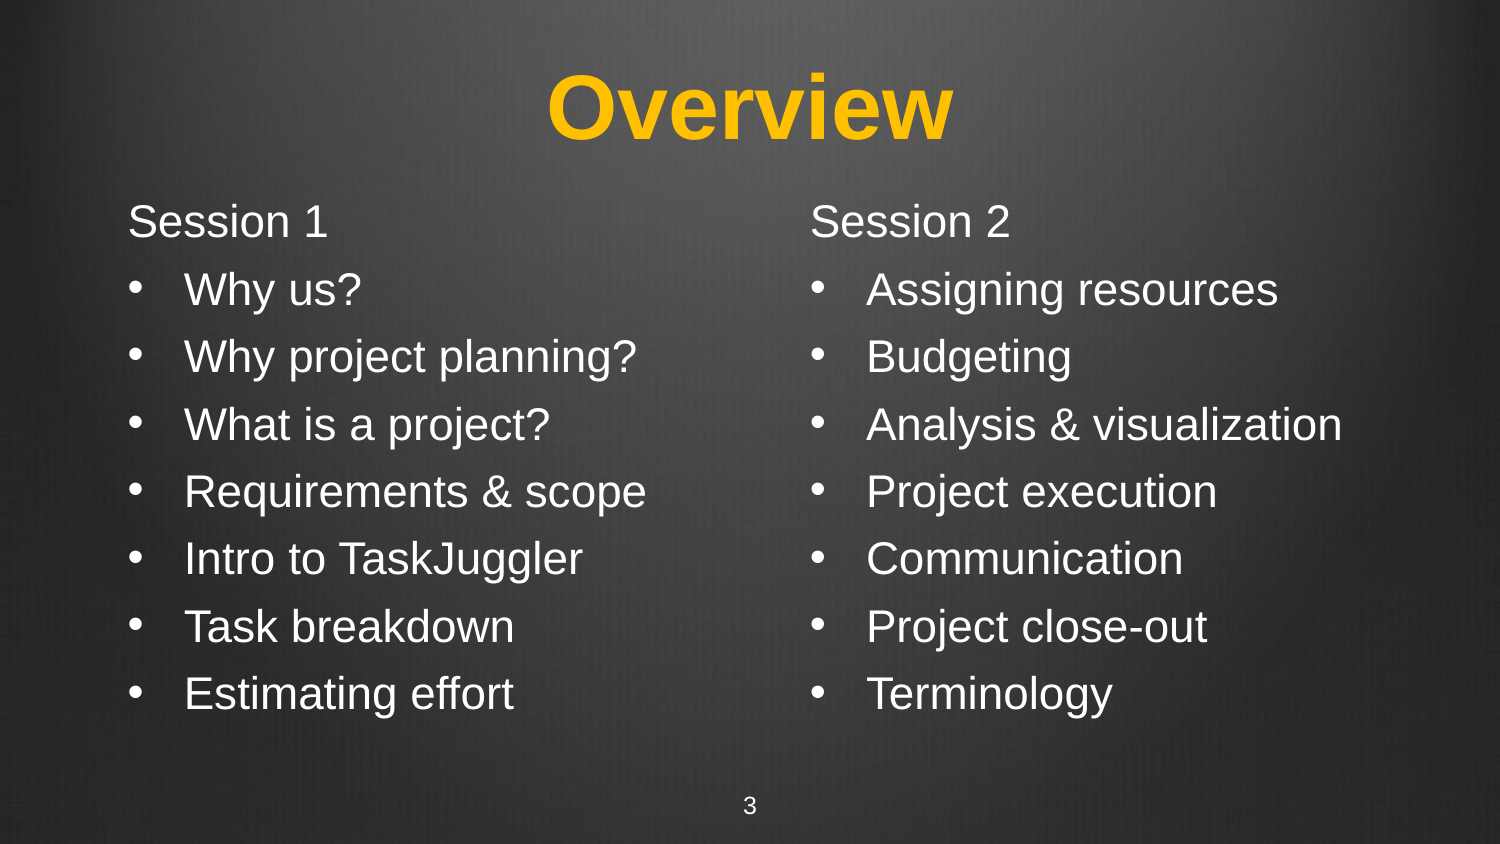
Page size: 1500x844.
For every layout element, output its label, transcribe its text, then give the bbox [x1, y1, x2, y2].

slide_number 3 [693, 782, 807, 827]
list Session 1 Why us? Why project planning? What is a project? Requirements & scope Intro to TaskJuggler Task breakdown Estimating effort [112, 184, 705, 797]
list Session 2 Assigning resources Budgeting Analysis & visualization Project execution Communication Project close-out Terminology [794, 184, 1388, 754]
title Overview [112, 14, 1388, 191]
